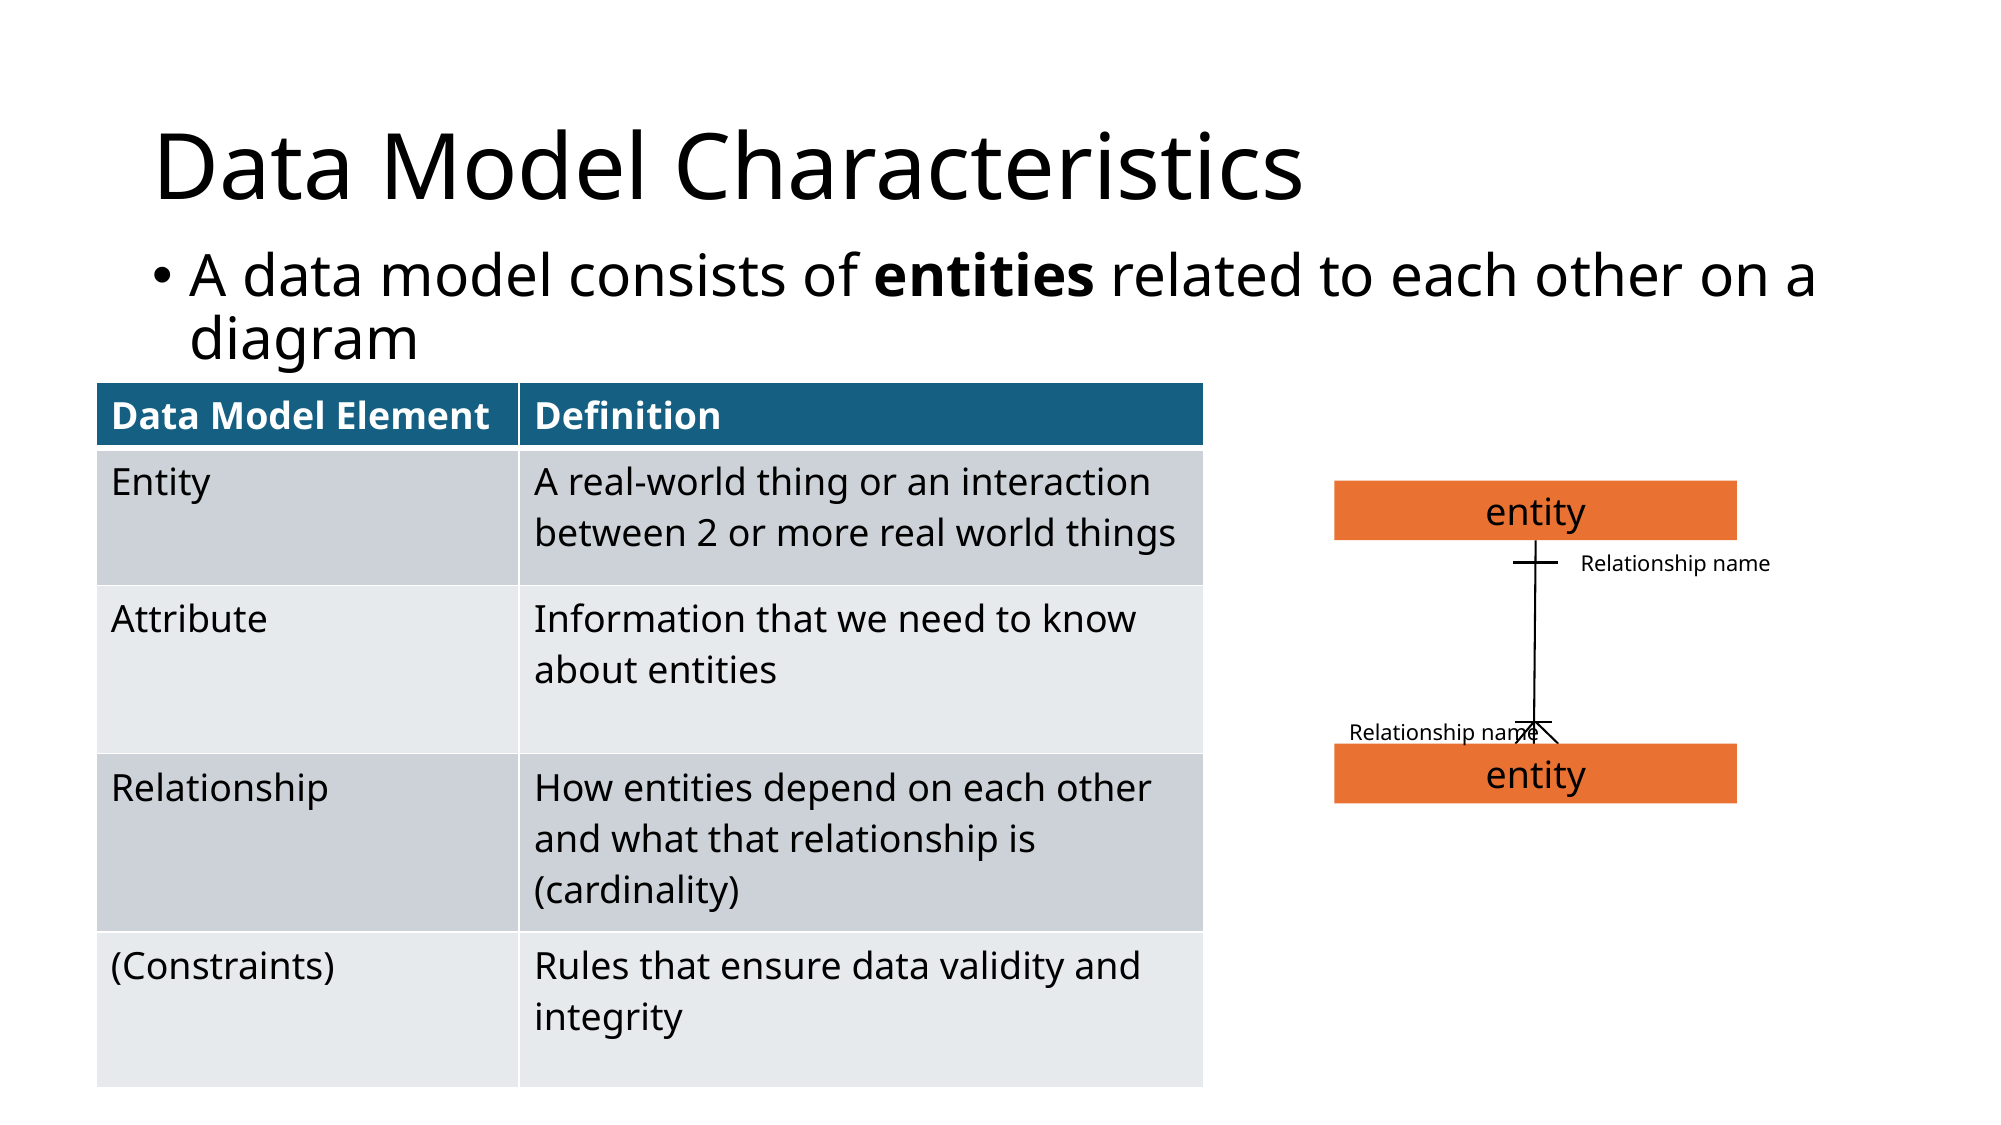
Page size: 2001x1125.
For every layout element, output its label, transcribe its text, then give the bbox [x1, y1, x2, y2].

text_box Relationship name [1334, 711, 1579, 753]
text_box Relationship name [1565, 542, 1810, 583]
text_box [1533, 540, 1537, 561]
table_cell Rules that ensure data validity and integrity [520, 933, 1203, 1087]
list A data model consists of entities related to each other on a diagram [137, 238, 1863, 417]
title Data Model Characteristics [137, 60, 1863, 238]
table_cell Information that we need to know about entities [520, 586, 1203, 753]
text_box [1514, 721, 1535, 745]
table_header Definition [520, 383, 1203, 445]
table_header Data Model Element [97, 383, 518, 445]
text_box entity [1334, 743, 1737, 804]
table_cell (Constraints) [97, 933, 518, 1087]
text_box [1533, 564, 1537, 721]
table_cell Attribute [97, 586, 518, 753]
table_cell How entities depend on each other and what that relationship is (cardinality) [520, 754, 1203, 931]
table_cell A real-world thing or an interaction between 2 or more real world things [520, 451, 1203, 585]
table_cell Entity [97, 451, 518, 585]
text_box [1535, 721, 1559, 745]
table_cell Relationship [97, 754, 518, 931]
text_box entity [1334, 480, 1737, 541]
